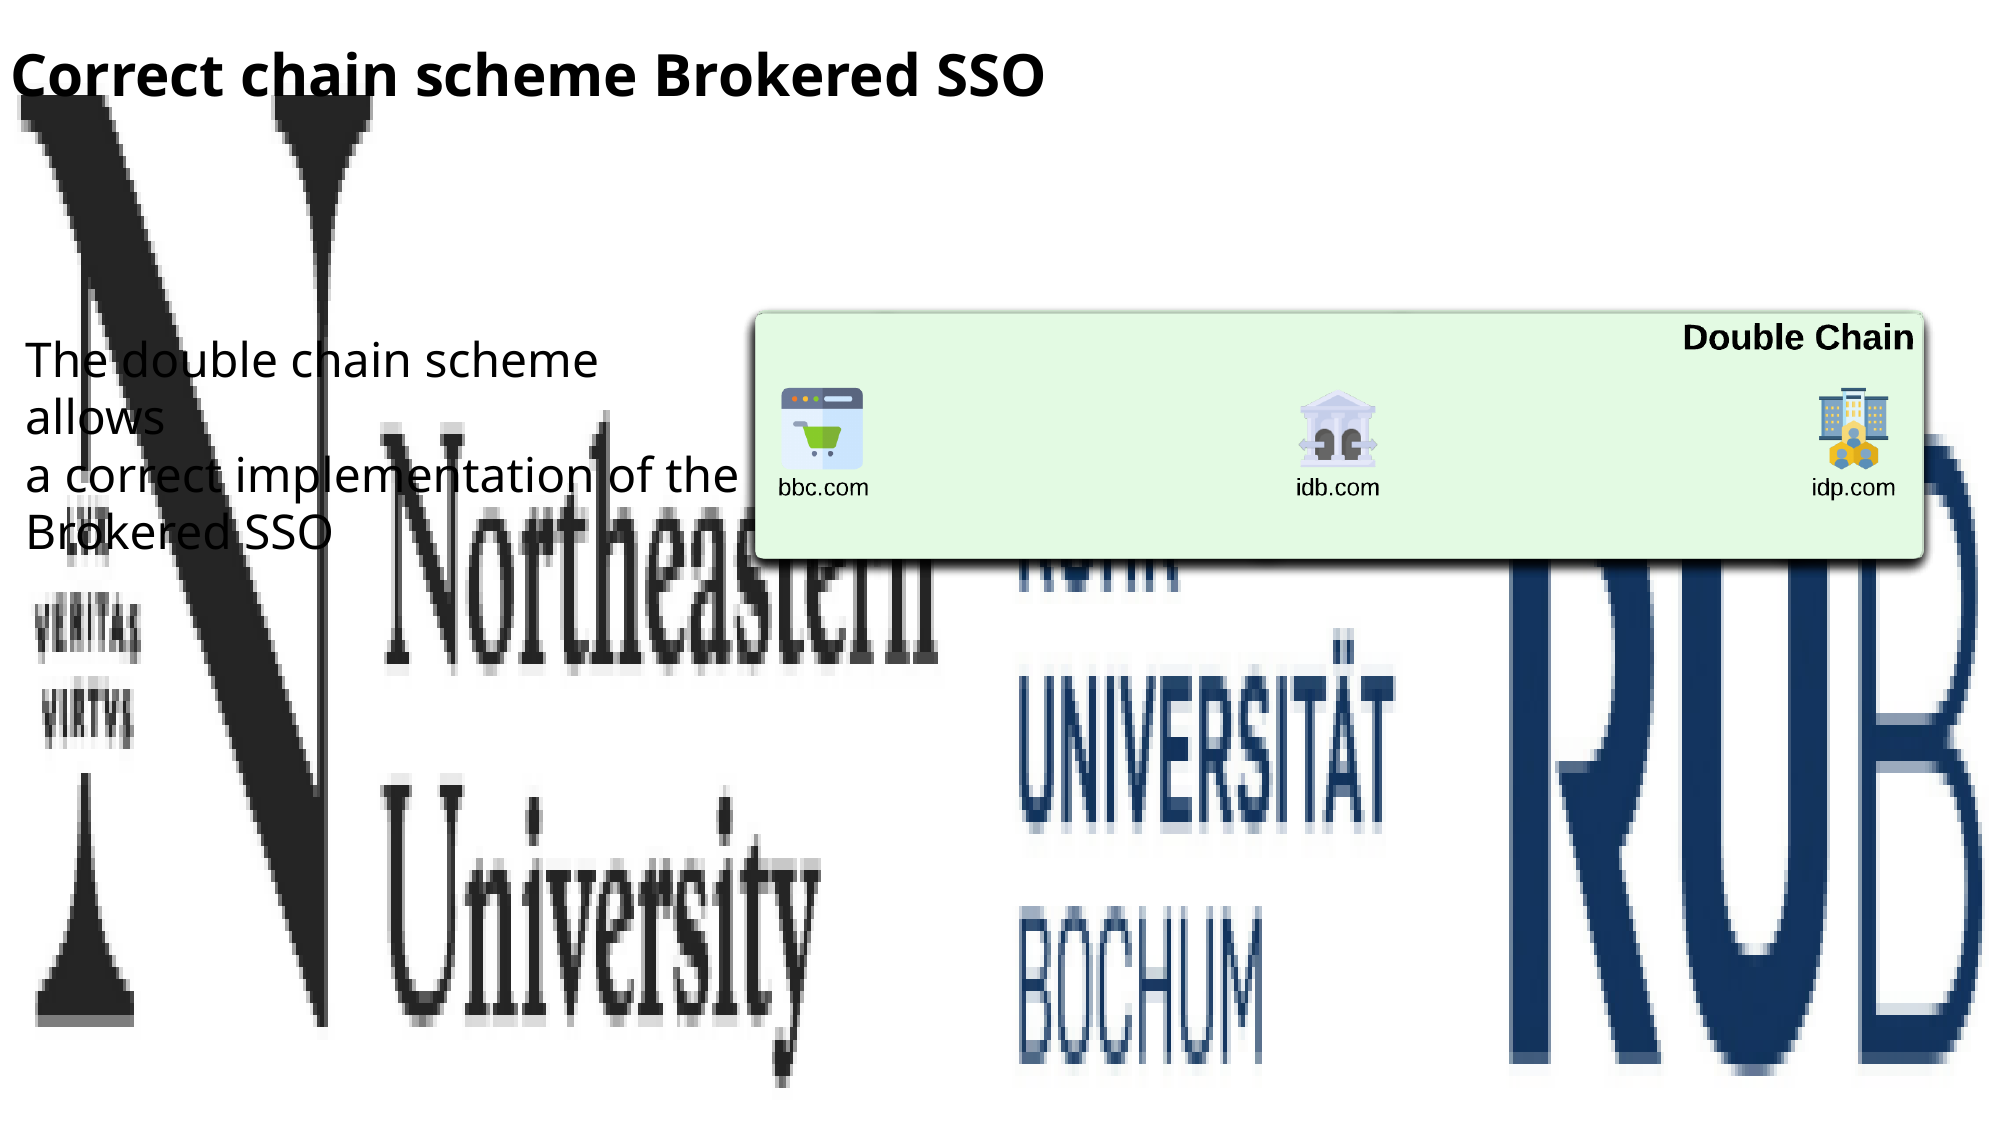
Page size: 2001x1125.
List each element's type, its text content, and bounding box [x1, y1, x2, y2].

text_box The double chain scheme allows a correct implementation of the Brokered SSO [10, 321, 699, 567]
text_box Correct chain scheme Brokered SSO [0, 30, 1062, 116]
picture [699, 255, 1978, 614]
